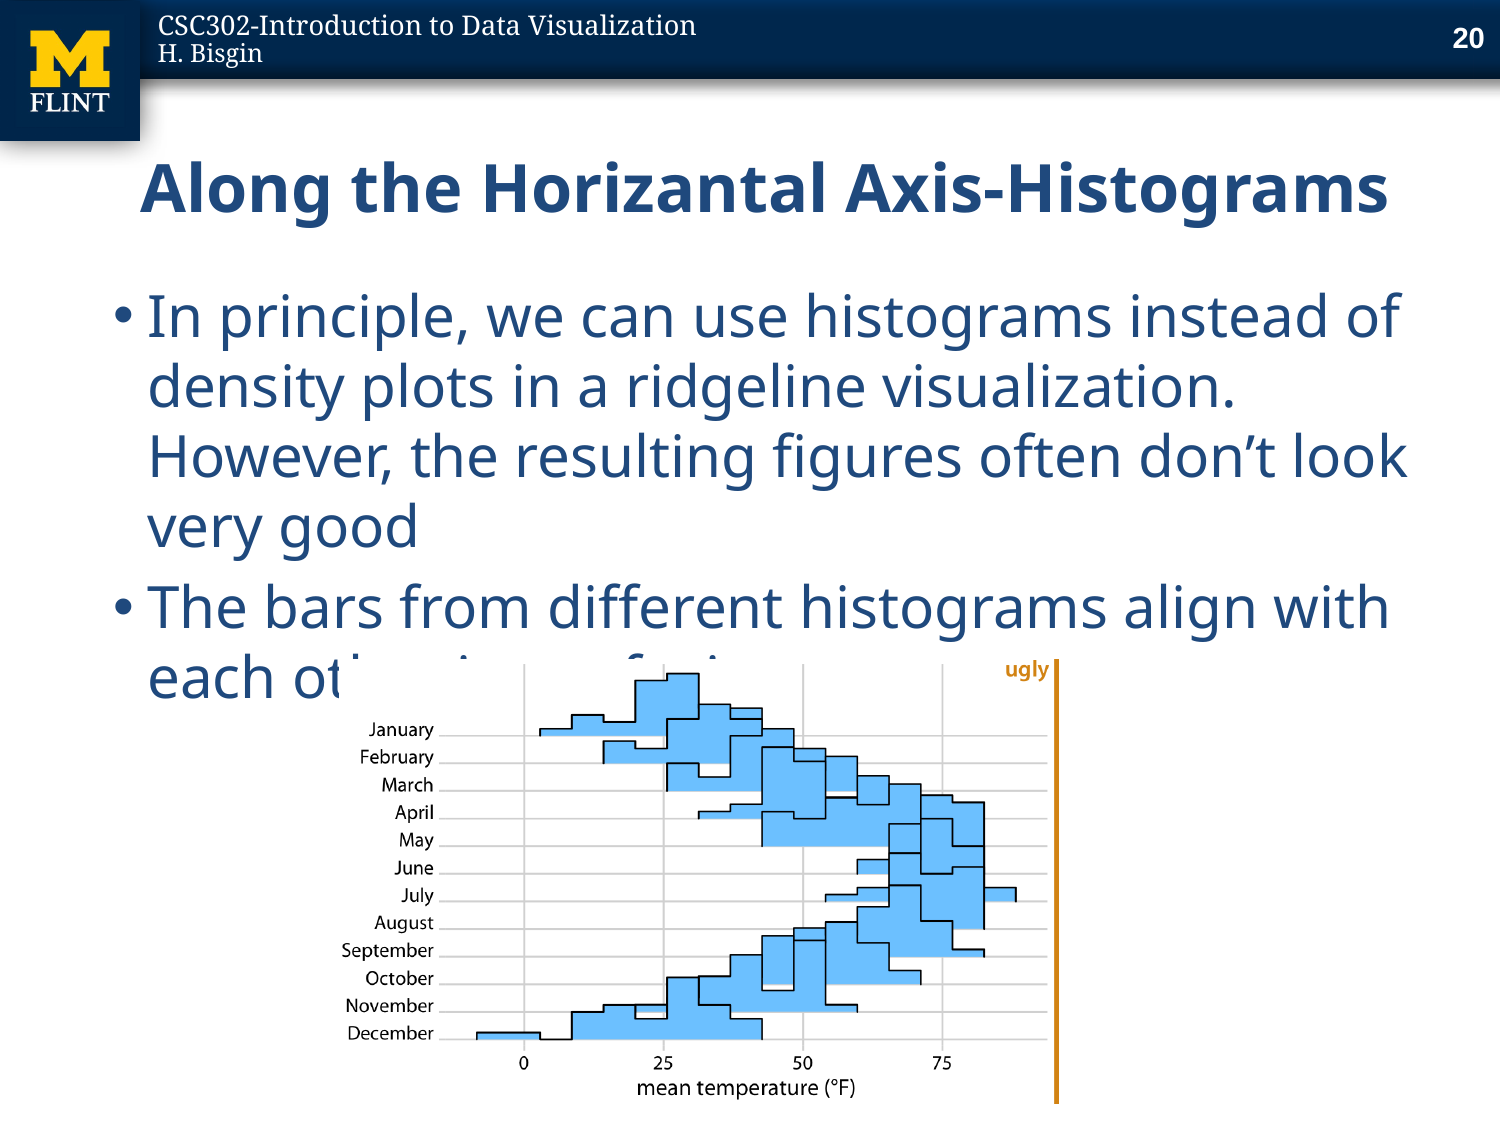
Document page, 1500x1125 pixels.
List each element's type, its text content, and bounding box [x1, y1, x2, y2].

picture [0, 0, 1500, 1122]
title Along the Horizantal Axis-Histograms [73, 109, 1457, 263]
slide_number 20 [1149, 6, 1500, 67]
list In principle, we can use histograms instead of density plots in a ridgeline visualization. However, the resulting figures often don’t look very good The bars from different histograms align with each other in confusing ways. [75, 269, 1425, 990]
